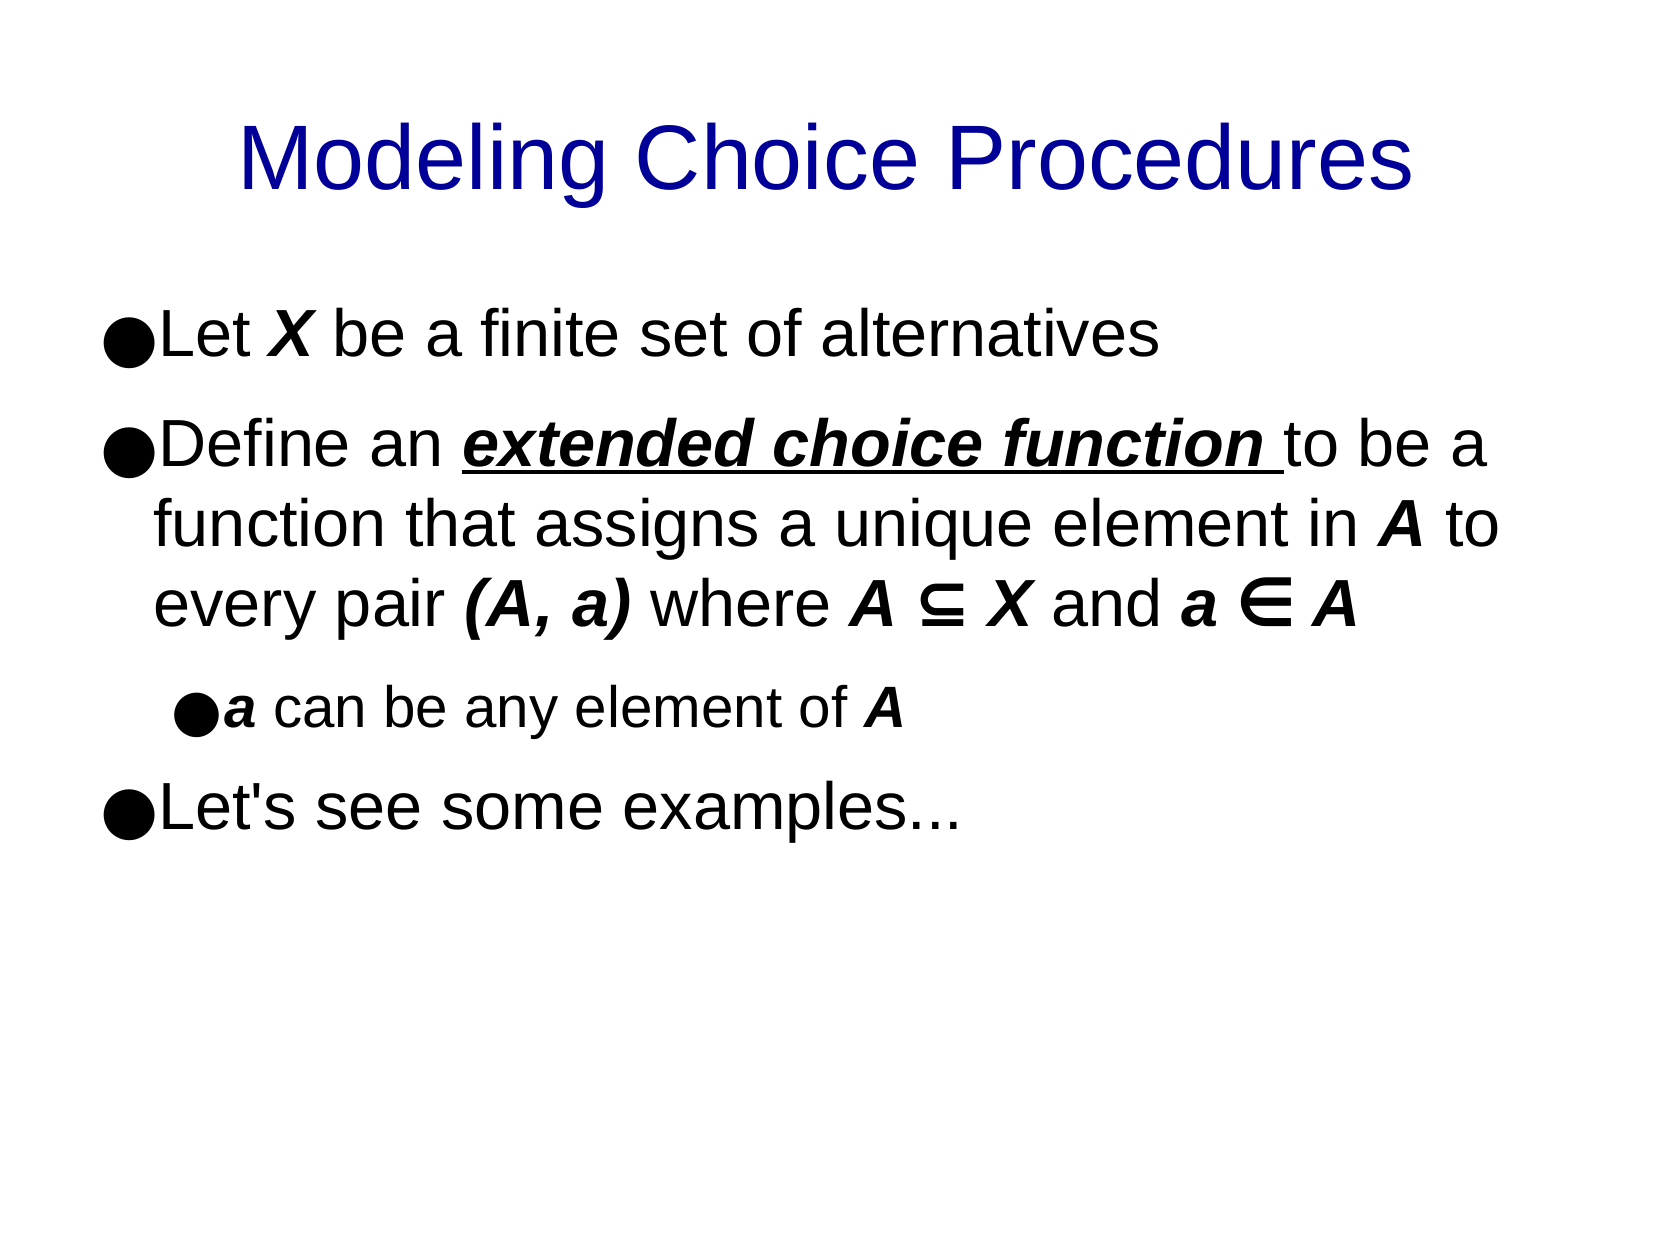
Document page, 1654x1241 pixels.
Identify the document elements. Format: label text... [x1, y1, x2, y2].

text_box Modeling Choice Procedures [82, 49, 1571, 257]
text_box Let X be a finite set of alternatives Define an extended choice function to be a function that assigns a unique element in A to every pair (A, a) where A ⊆ X and a ∈ A a can be any element of A Let's see some examples... [82, 290, 1571, 1010]
